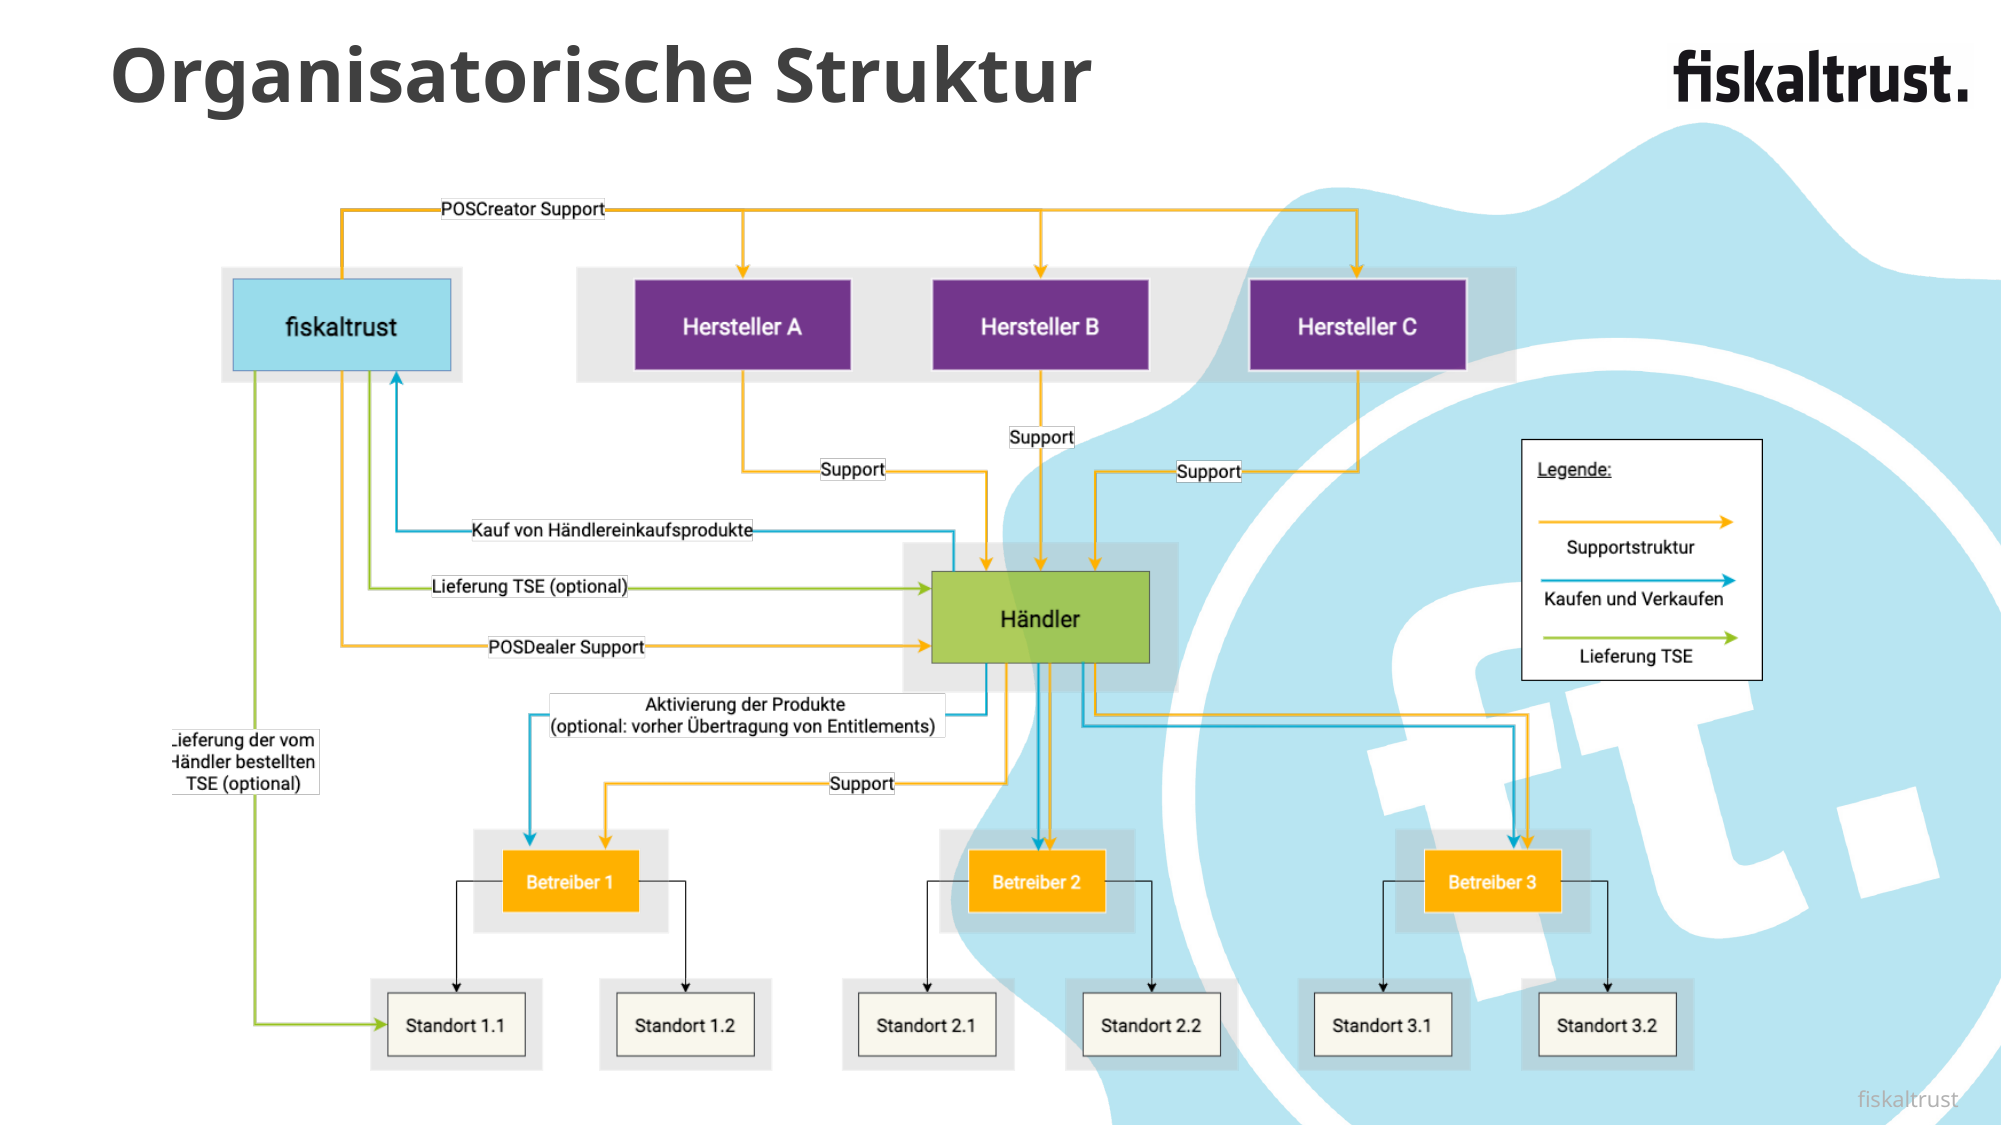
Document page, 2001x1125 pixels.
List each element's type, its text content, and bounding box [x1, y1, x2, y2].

picture [1667, 43, 1974, 109]
title Organisatorische Struktur [94, 30, 1646, 118]
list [172, 197, 1763, 1071]
footer fiskaltrust [94, 1081, 1974, 1120]
